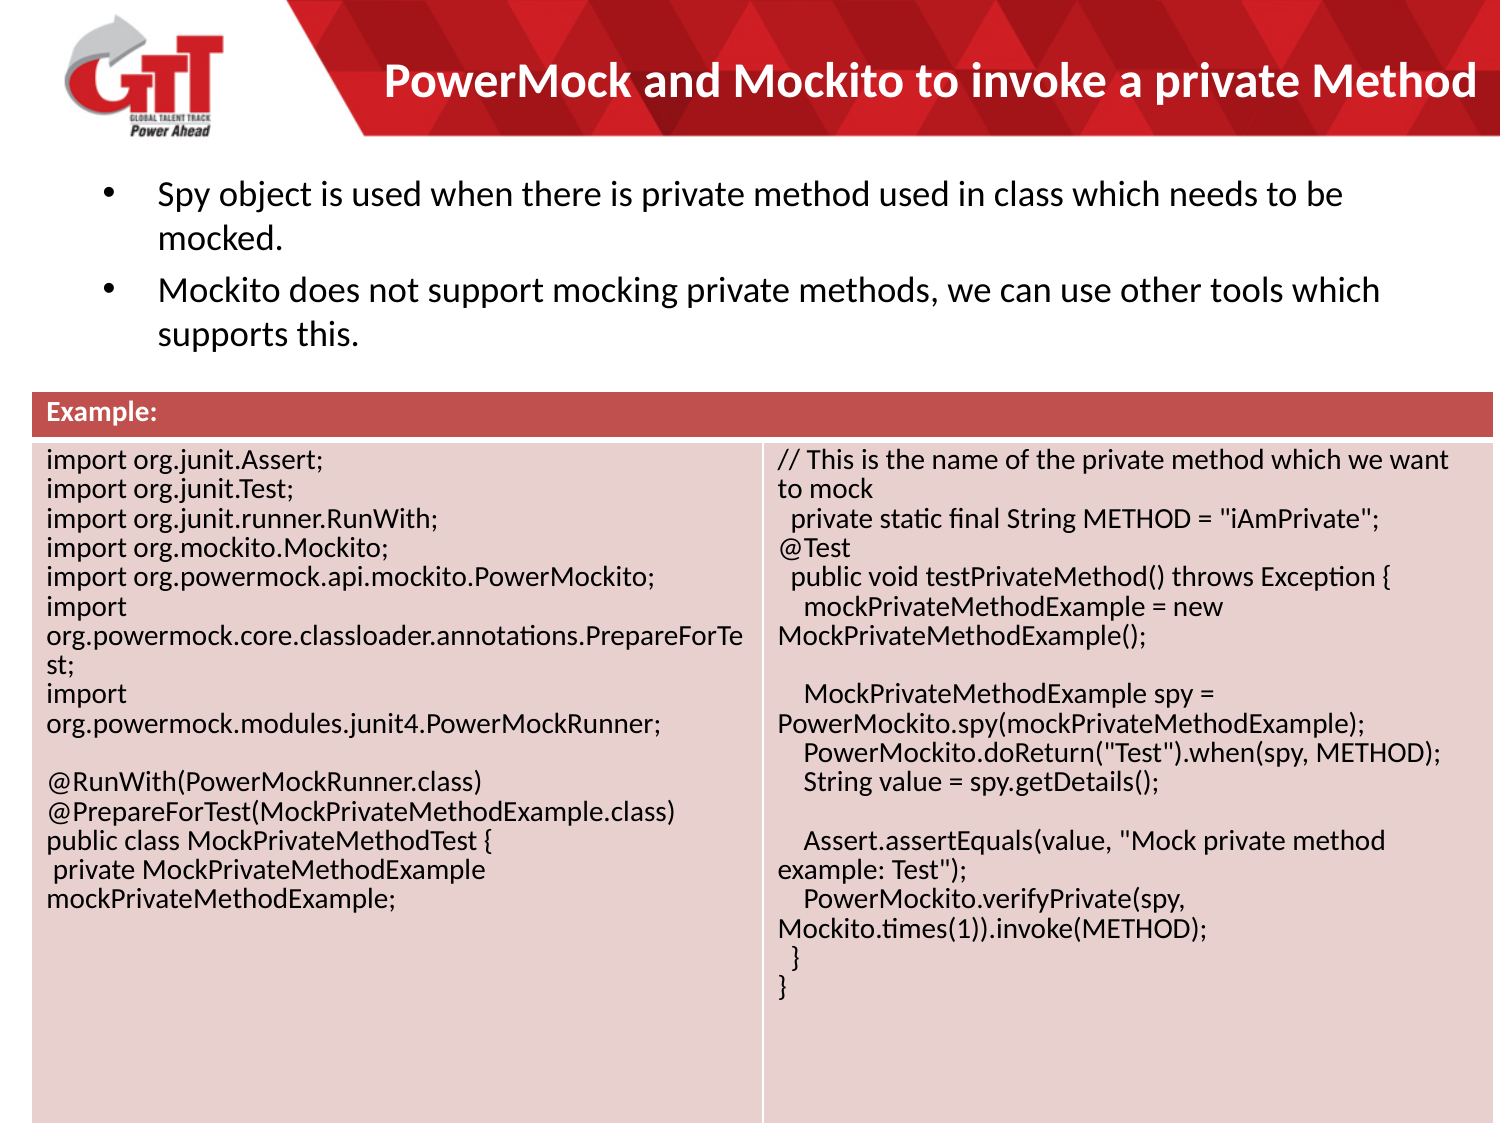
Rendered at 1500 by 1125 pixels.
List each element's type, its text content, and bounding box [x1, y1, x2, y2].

table_cell import org.junit.Assert; import org.junit.Test; import org.junit.runner.RunWith; import org.mockito.Mockito; import org.powermock.api.mockito.PowerMockito; import org.powermock.core.classloader.annotations.PrepareForTest; import org.powermock.modules.junit4.PowerMockRunner; @RunWith(PowerMockRunner.class) @PrepareForTest(MockPrivateMethodExample.class) public class MockPrivateMethodTest { private MockPrivateMethodExample mockPrivateMethodExample; [32, 443, 762, 1123]
list Spy object is used when there is private method used in class which needs to be mocked. Mockito does not support mocking private methods, we can use other tools which supports this. [87, 162, 1438, 363]
picture [0, 0, 1500, 1125]
table_header Example: [32, 392, 1493, 437]
table_cell // This is the name of the private method which we want to mock private static final String METHOD = "iAmPrivate"; @Test public void testPrivateMethod() throws Exception { mockPrivateMethodExample = new MockPrivateMethodExample(); MockPrivateMethodExample spy = PowerMockito.spy(mockPrivateMethodExample); PowerMockito.doReturn("Test").when(spy, METHOD); String value = spy.getDetails(); Assert.assertEquals(value, "Mock private method example: Test"); PowerMockito.verifyPrivate(spy, Mockito.times(1)).invoke(METHOD); } } [764, 443, 1493, 1123]
title PowerMock and Mockito to invoke a private Method [362, 24, 1500, 130]
